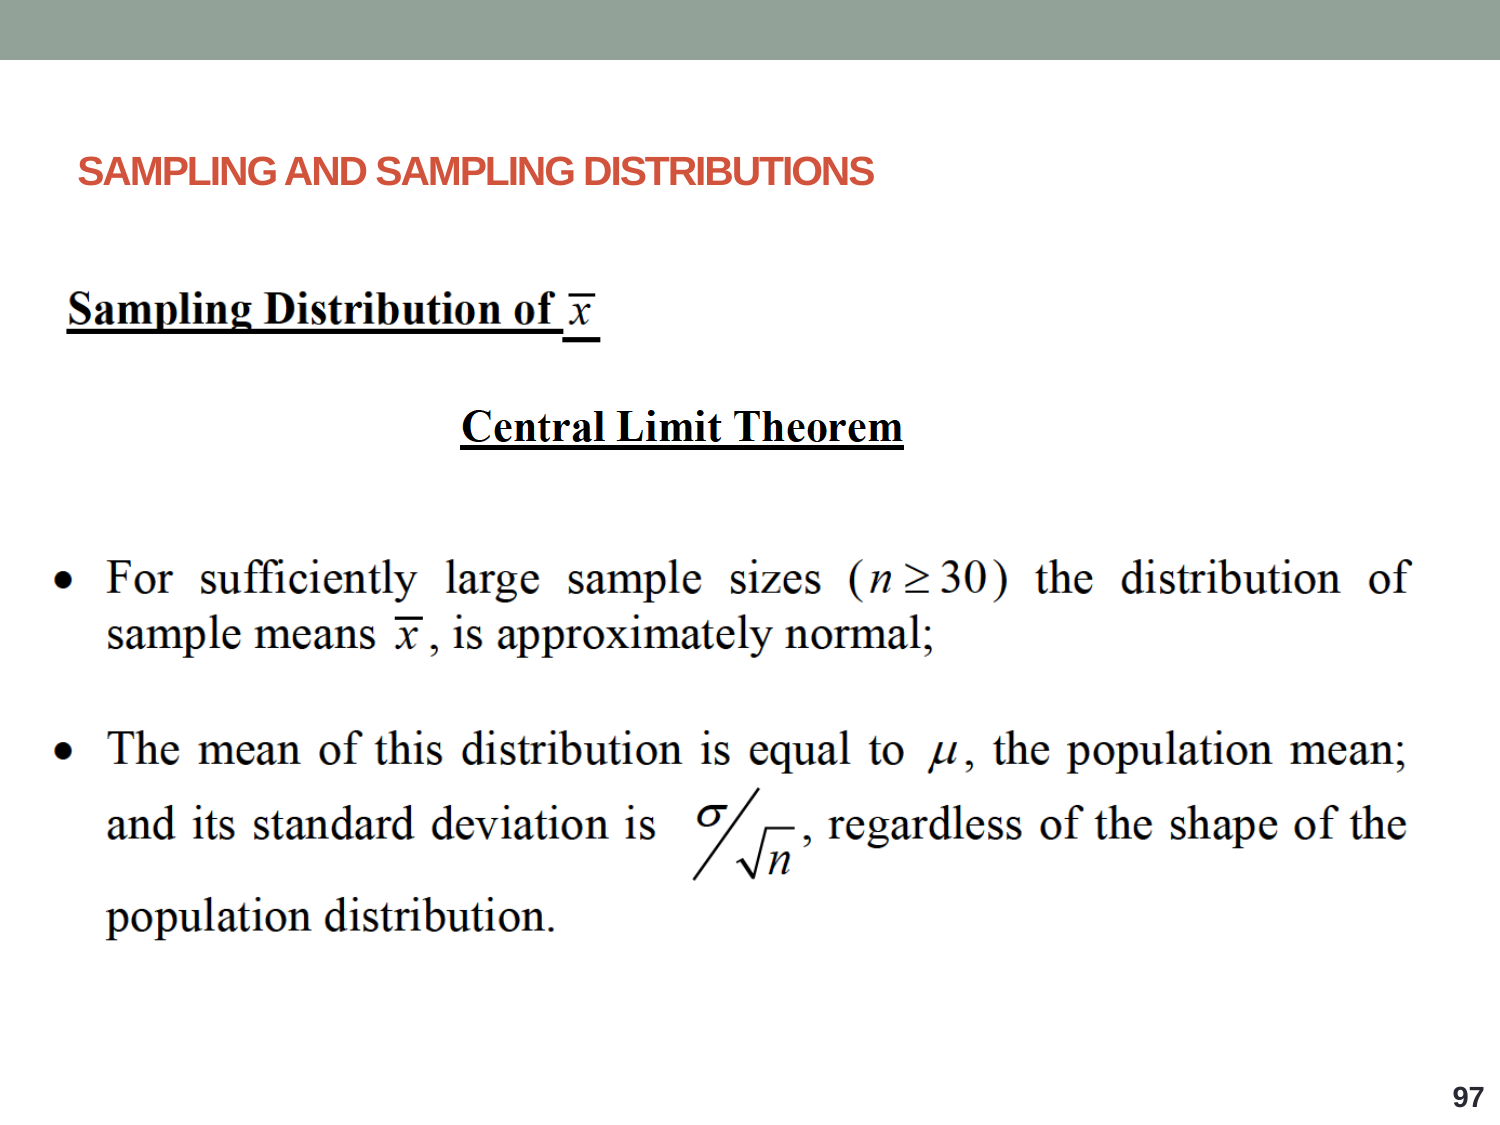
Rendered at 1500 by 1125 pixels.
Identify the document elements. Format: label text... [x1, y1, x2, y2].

title SAMPLING AND SAMPLING DISTRIBUTIONS [62, 87, 1413, 250]
picture [37, 542, 1438, 949]
picture [449, 399, 926, 464]
slide_number 97 [1325, 1068, 1500, 1123]
picture [49, 281, 626, 360]
